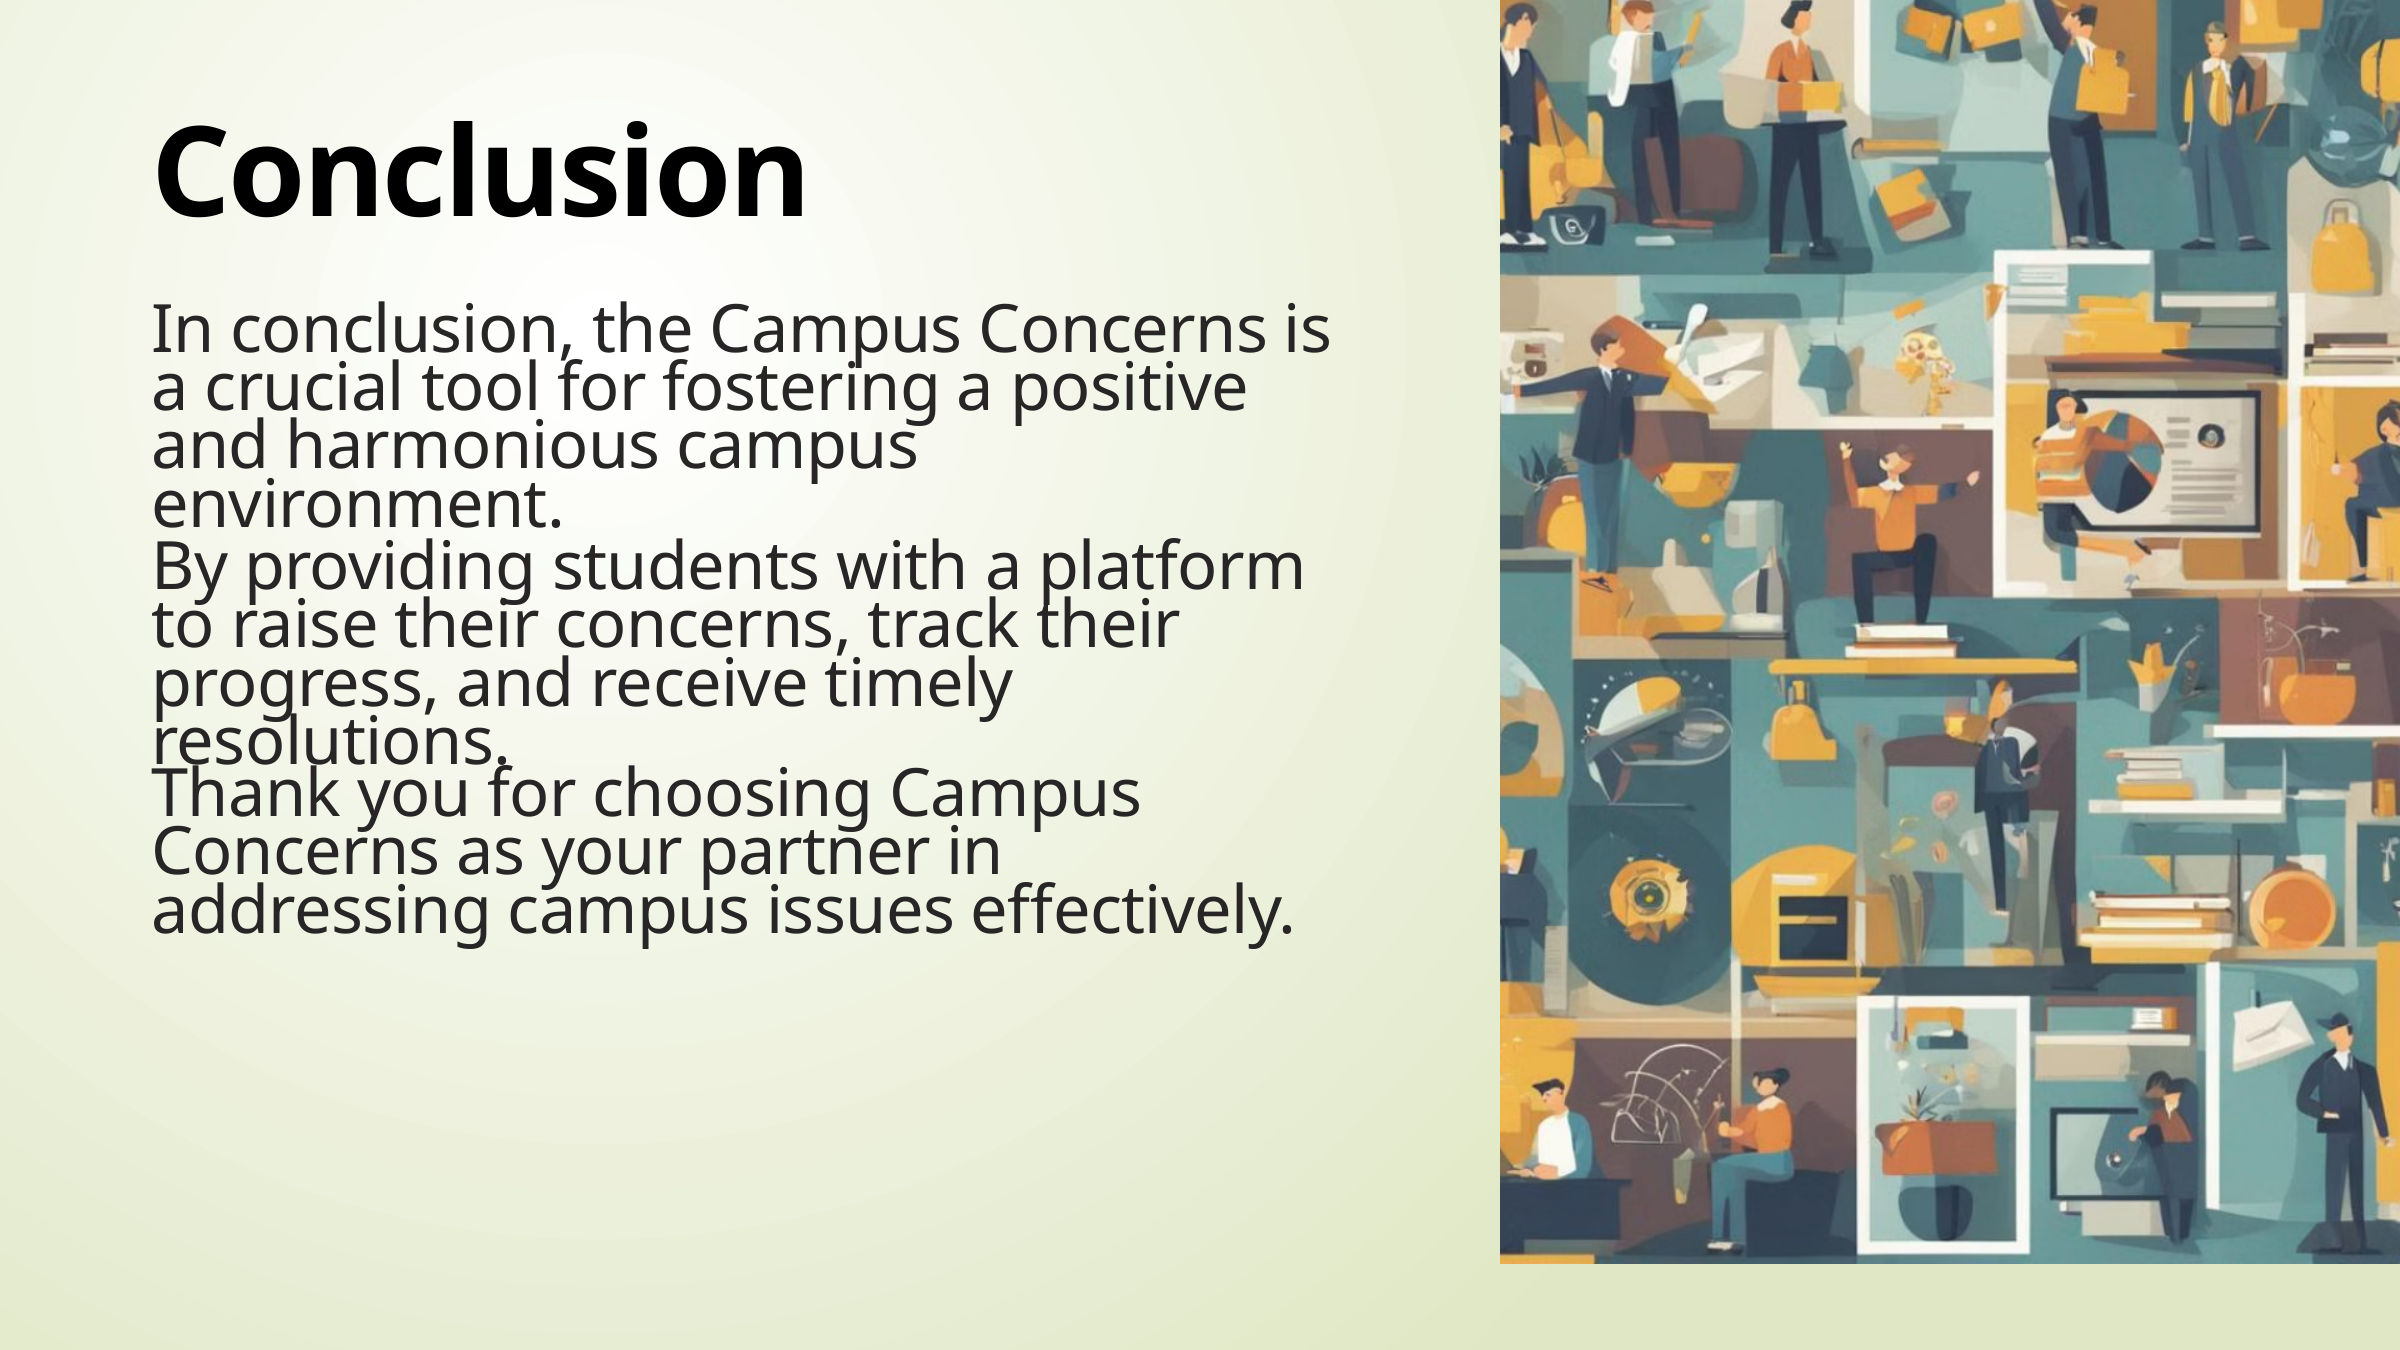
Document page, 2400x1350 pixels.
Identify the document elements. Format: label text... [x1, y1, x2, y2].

text_box Thank you for choosing Campus Concerns as your partner in addressing campus issues effectively. [136, 764, 1364, 976]
text_box In conclusion, the Campus Concerns is a crucial tool for fostering a positive and harmonious campus environment. [136, 300, 1364, 527]
text_box [0, 0, 2400, 1350]
picture [1499, 0, 2400, 1265]
text_box By providing students with a platform to raise their concerns, track their progress, and receive timely resolutions. [136, 537, 1364, 764]
text_box Conclusion [136, 120, 1048, 238]
